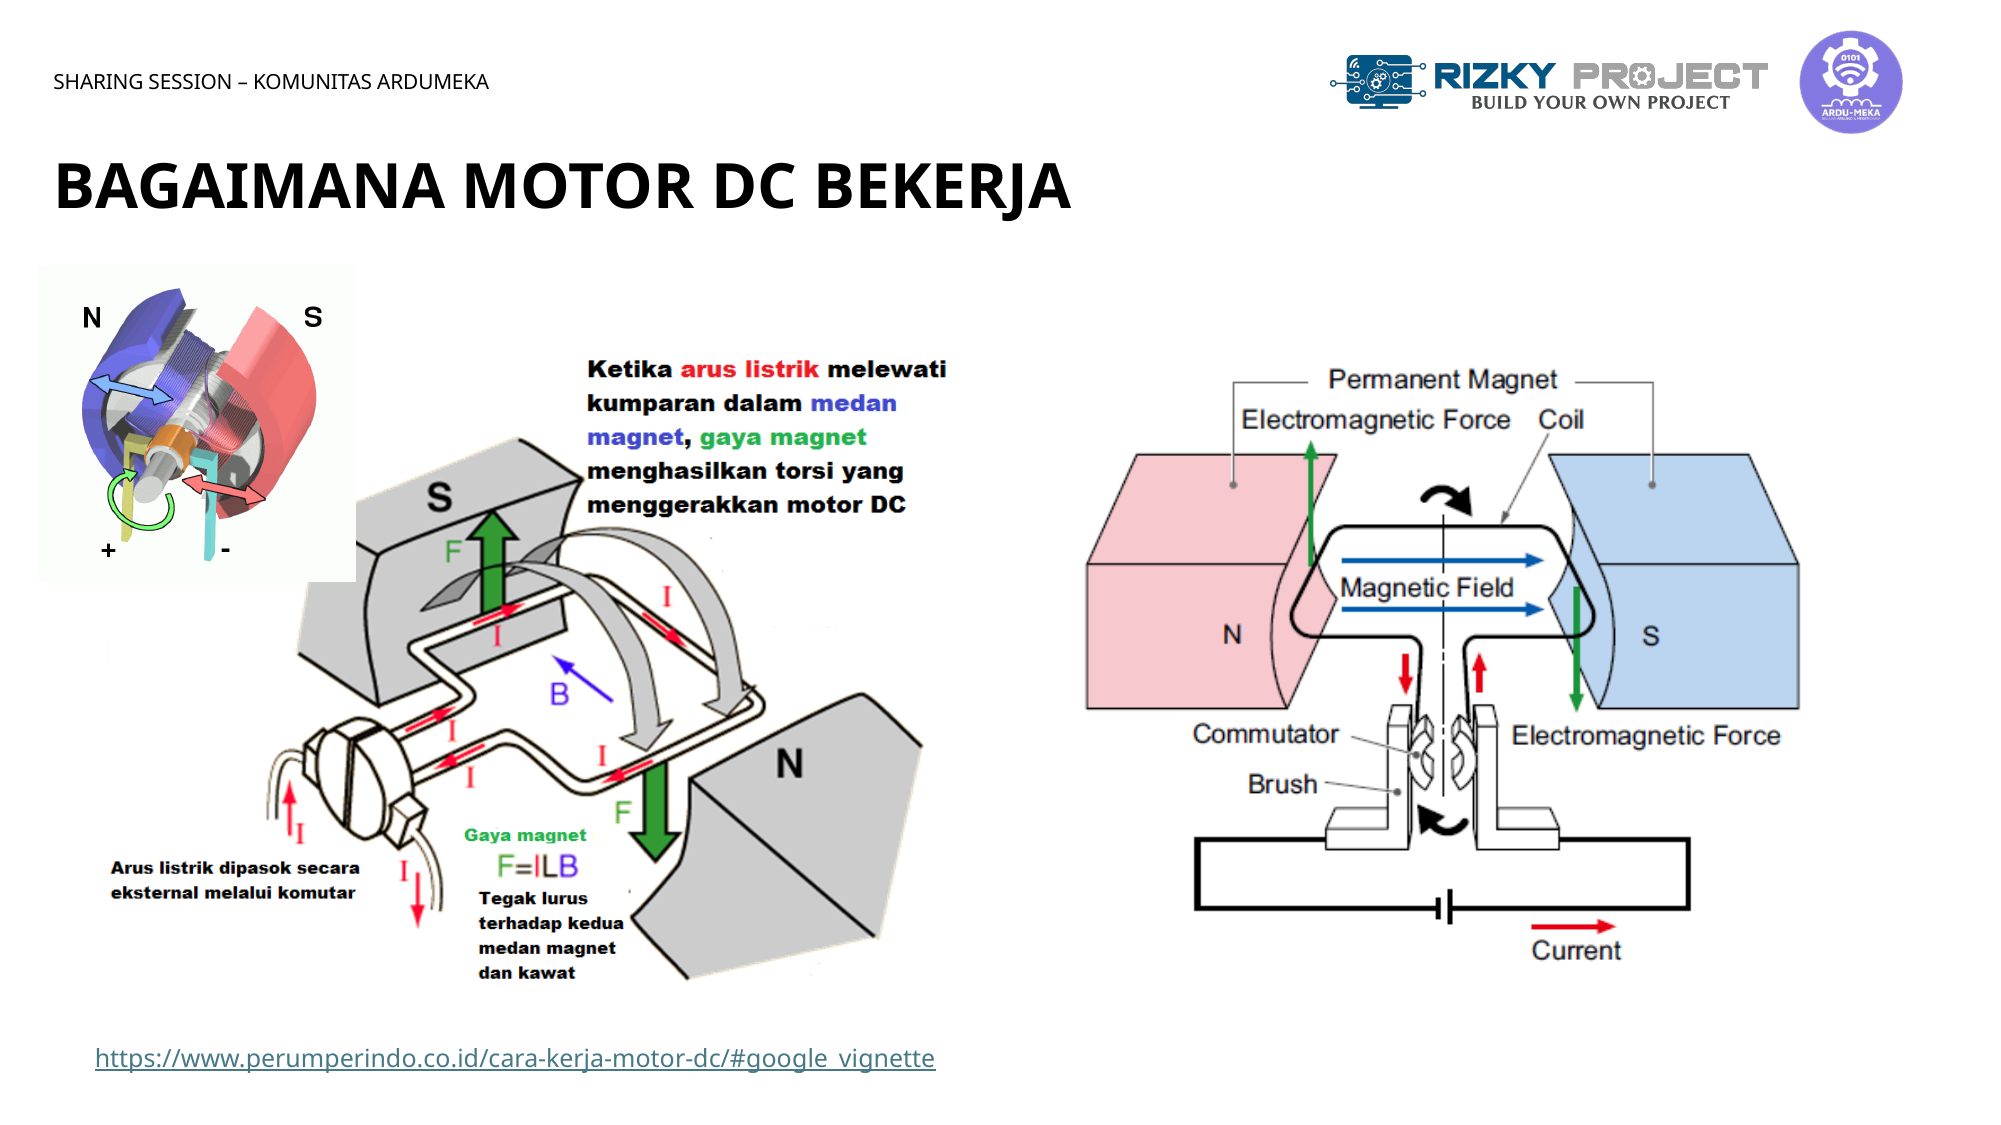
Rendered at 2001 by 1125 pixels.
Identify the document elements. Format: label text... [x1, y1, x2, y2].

text_box BAGAIMANA MOTOR DC BEKERJA [53, 137, 1561, 221]
picture [38, 264, 966, 990]
picture [1794, 25, 1908, 139]
text_box SHARING SESSION – KOMUNITAS ARDUMEKA [53, 75, 494, 94]
picture [977, 298, 1917, 988]
text_box https://www.perumperindo.co.id/cara-kerja-motor-dc/#google_vignette [80, 1035, 1080, 1084]
picture [1330, 54, 1768, 109]
